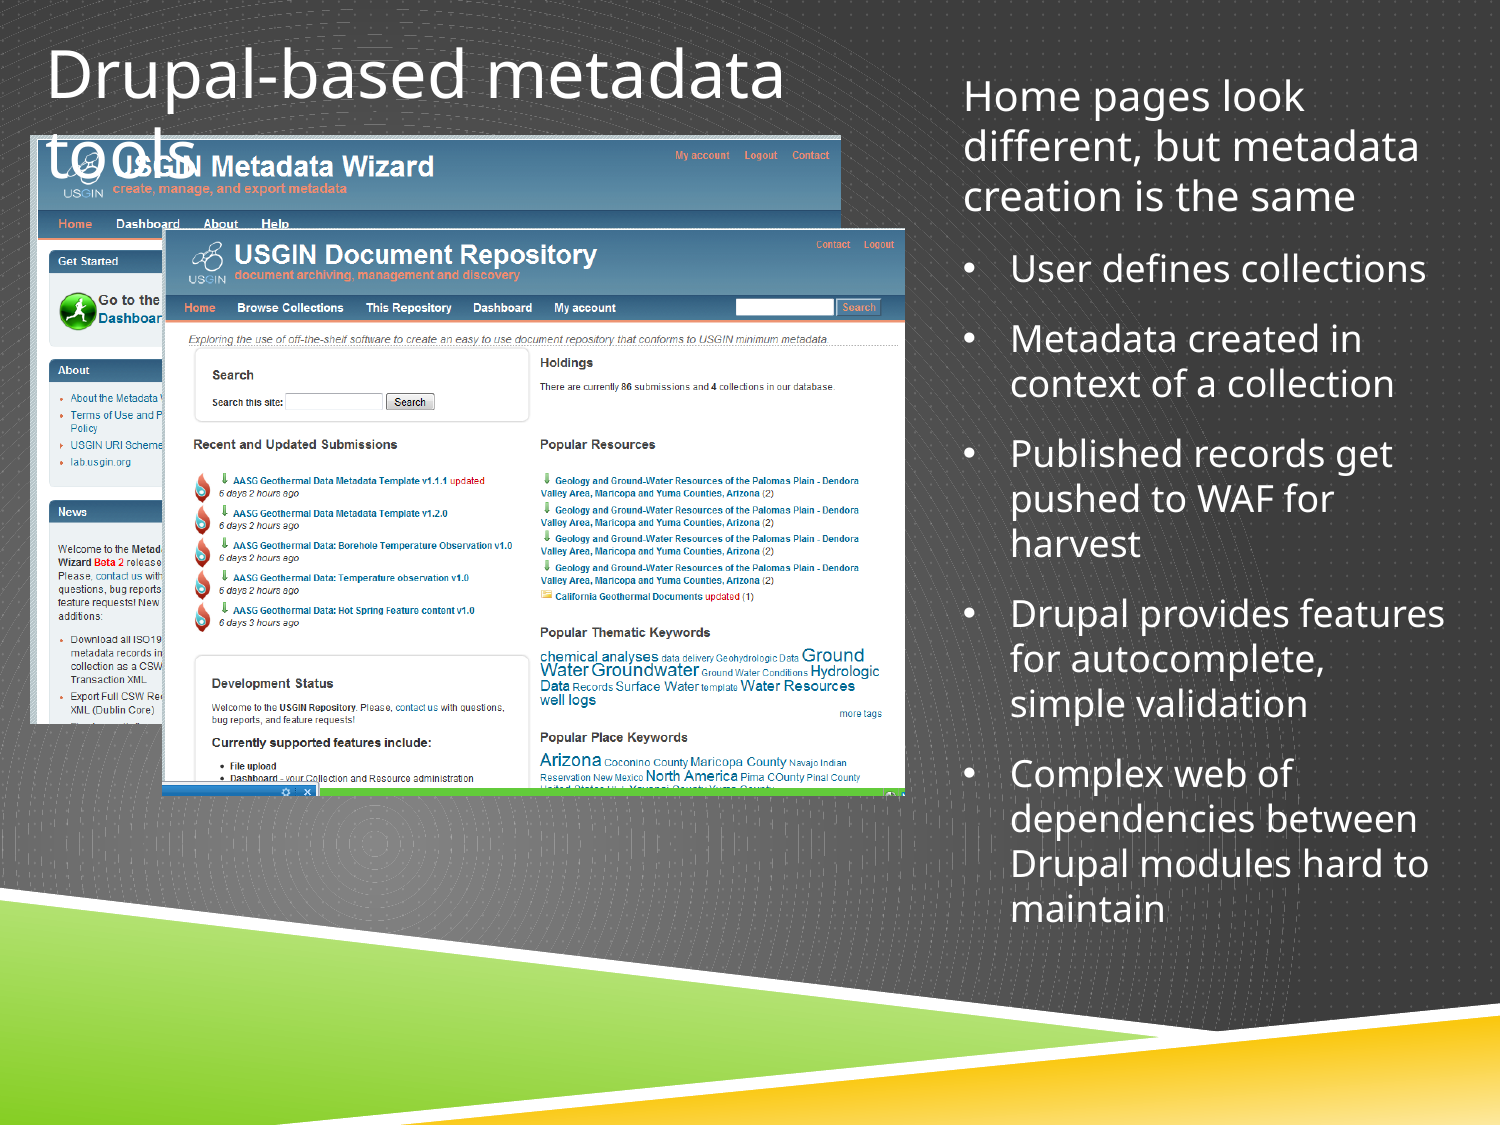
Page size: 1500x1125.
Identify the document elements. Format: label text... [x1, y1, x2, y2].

text_box Drupal-based metadata tools [30, 24, 878, 200]
text_box Home pages look different, but metadata creation is the same User defines collections Metadata created in context of a collection Published records get pushed to WAF for harvest Drupal provides features for autocomplete, simple validation Complex web of dependencies between Drupal modules hard to maintain [948, 62, 1475, 938]
picture [30, 135, 905, 797]
